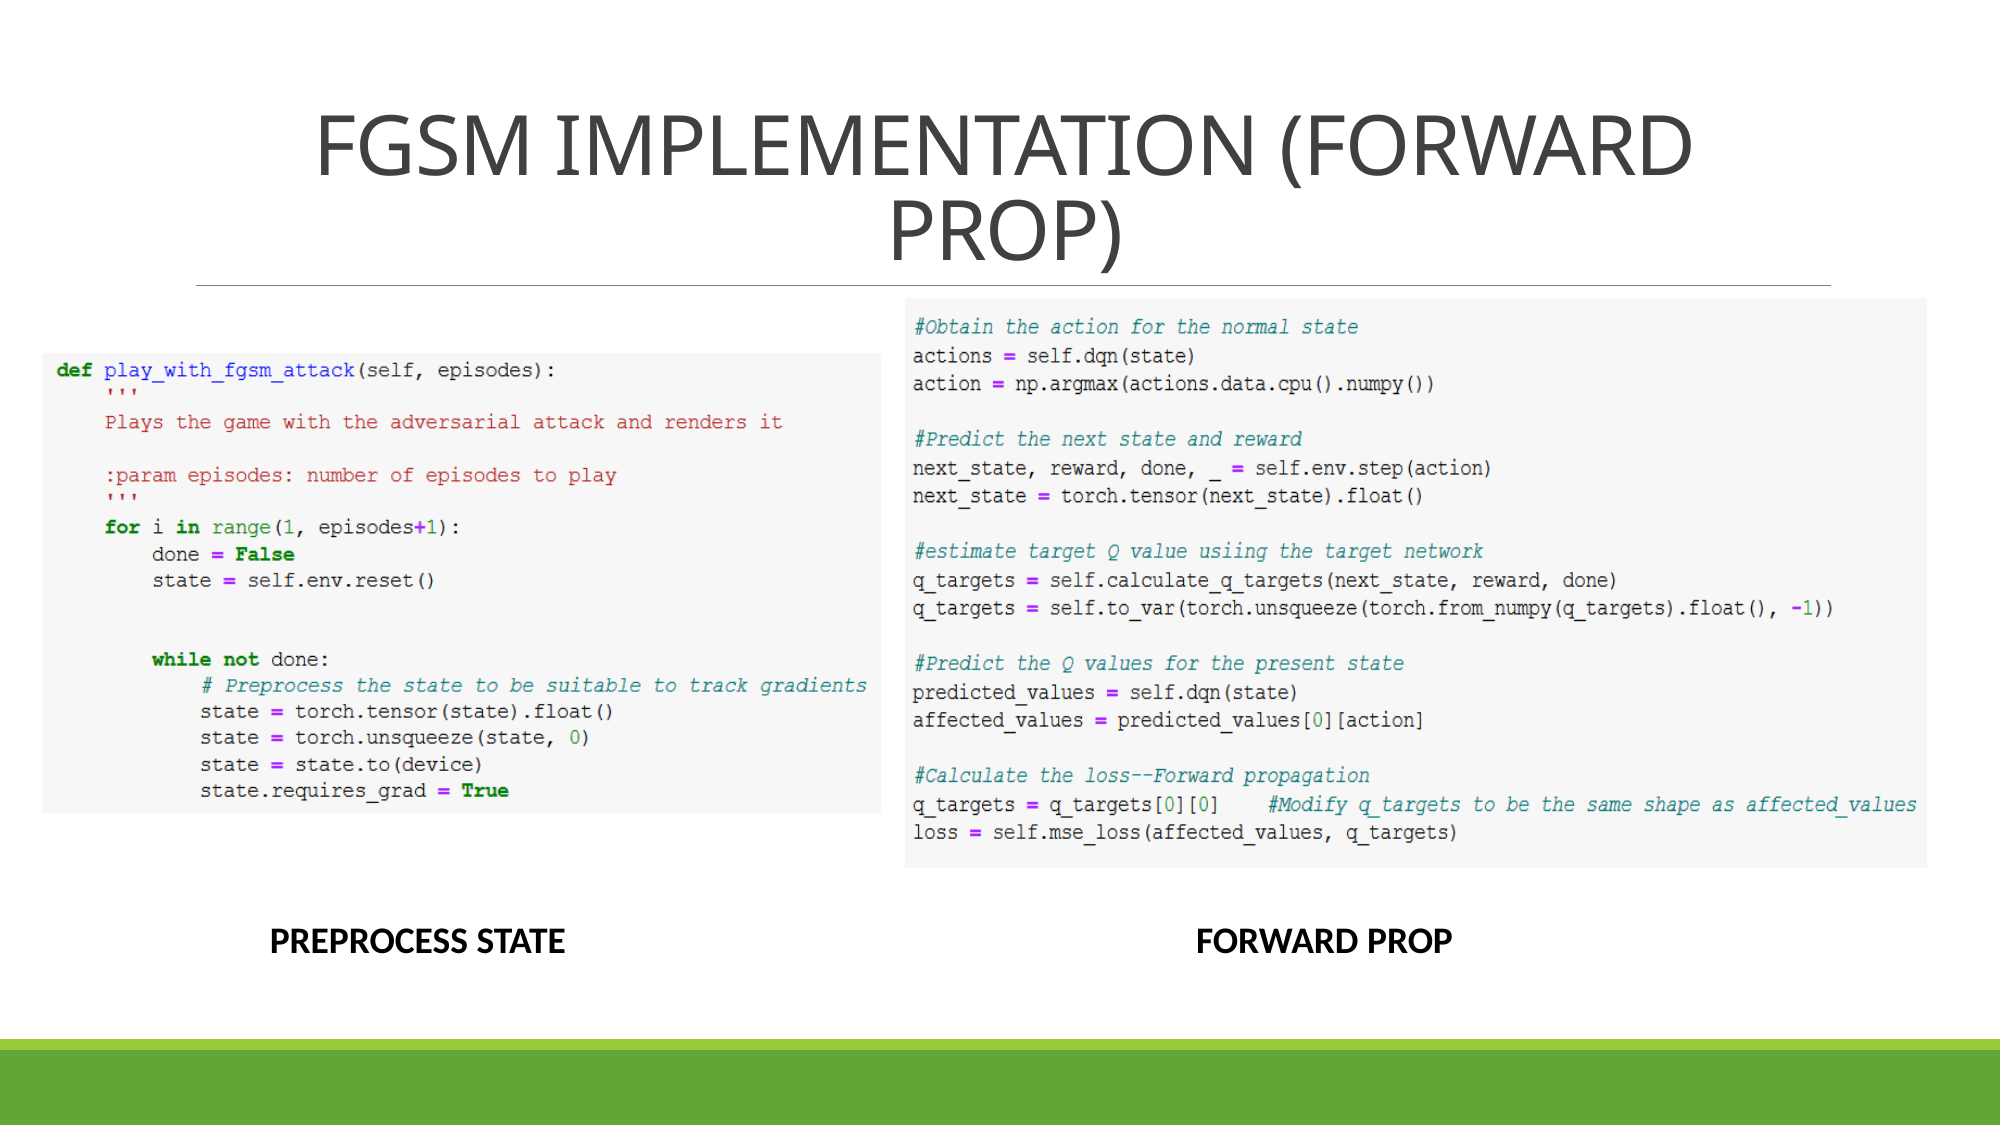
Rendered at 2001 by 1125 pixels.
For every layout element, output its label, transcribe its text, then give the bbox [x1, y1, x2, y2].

text_box PREPROCESS STATE [255, 909, 725, 969]
picture [41, 353, 881, 813]
text_box FORWARD PROP [1181, 909, 1652, 969]
picture [905, 298, 1928, 868]
title FGSM IMPLEMENTATION (FORWARD PROP) [180, 47, 1830, 285]
